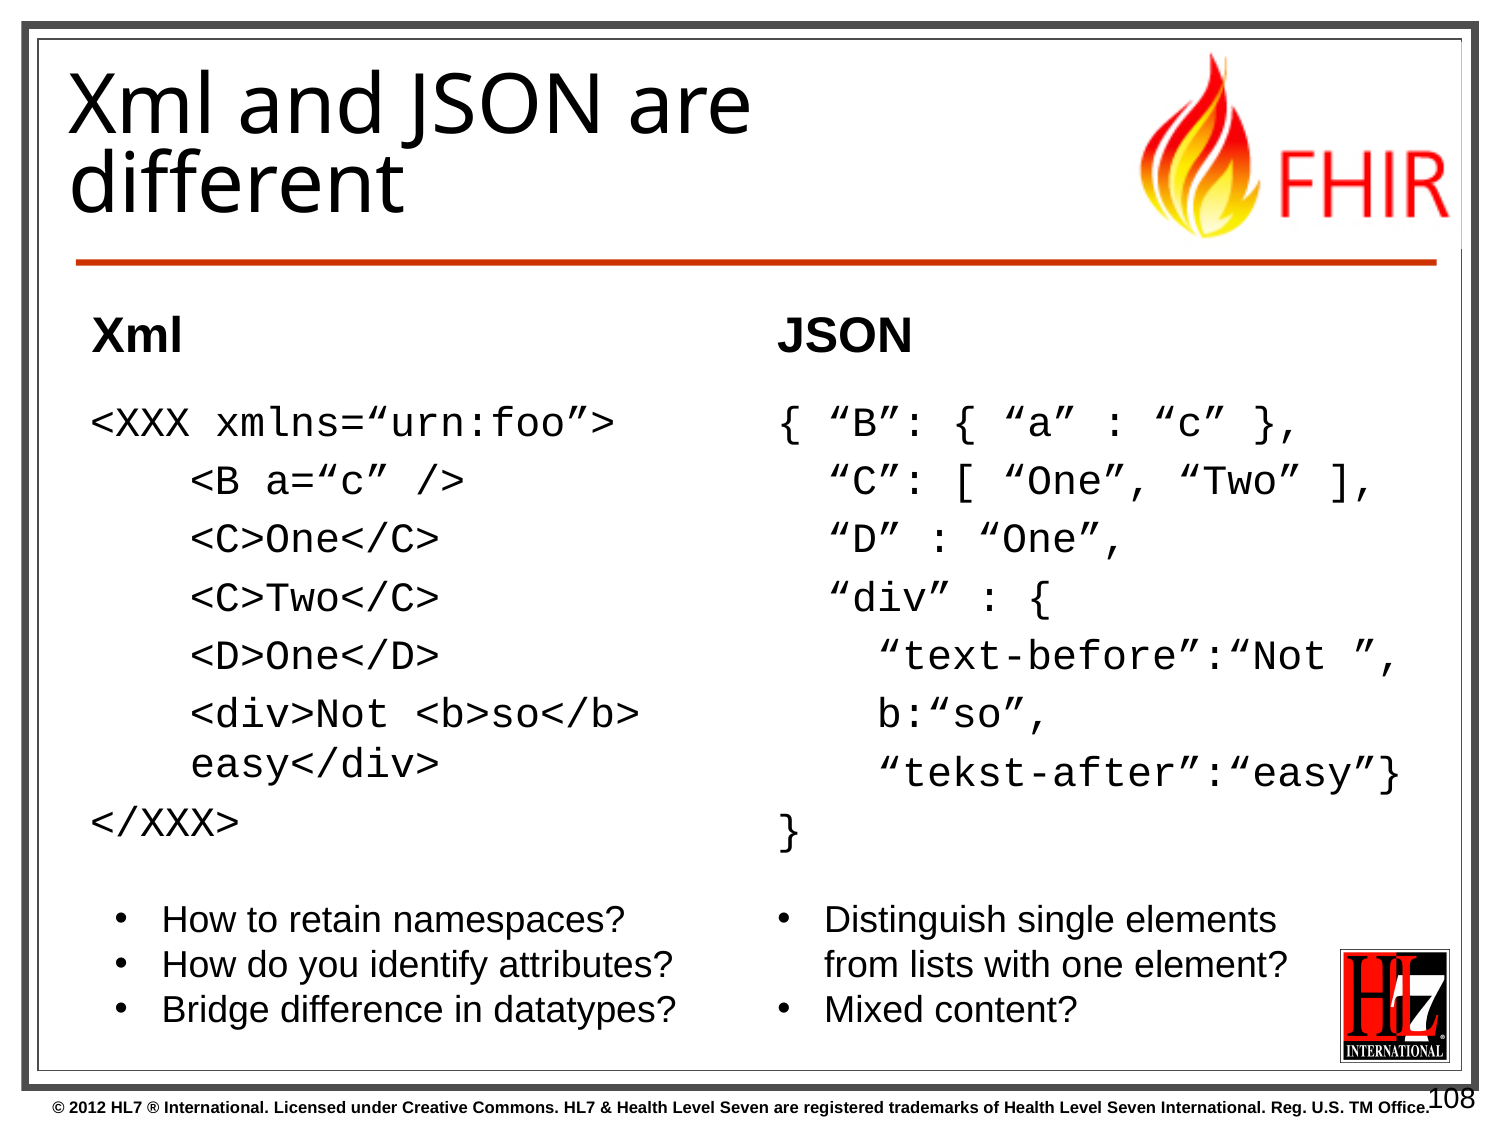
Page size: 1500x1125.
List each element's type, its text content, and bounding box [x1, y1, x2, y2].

picture [1340, 949, 1450, 1063]
text_box How to retain namespaces? How do you identify attributes? Bridge difference in datatypes? [99, 887, 700, 1038]
list JSON [761, 280, 1425, 386]
picture [1128, 42, 1462, 249]
list { “B”: { “a” : “c” }, “C”: [ “One”, “Two” ], “D” : “One”, “div” : { “text-before”:“Not ”, b:“so”, “tekst-after”:“easy”} } [761, 386, 1425, 1059]
text_box Distinguish single elements from lists with one element? Mixed content? [762, 887, 1363, 1038]
title Xml and JSON are different [53, 54, 1128, 244]
slide_number 108 [1412, 1071, 1500, 1125]
list <XXX xmlns=“urn:foo”> <B a=“c” /> <C>One</C> <C>Two</C> <D>One</D> <div>Not <b>so</b> easy</div> </XXX> [75, 386, 738, 1059]
list Xml [76, 280, 740, 386]
